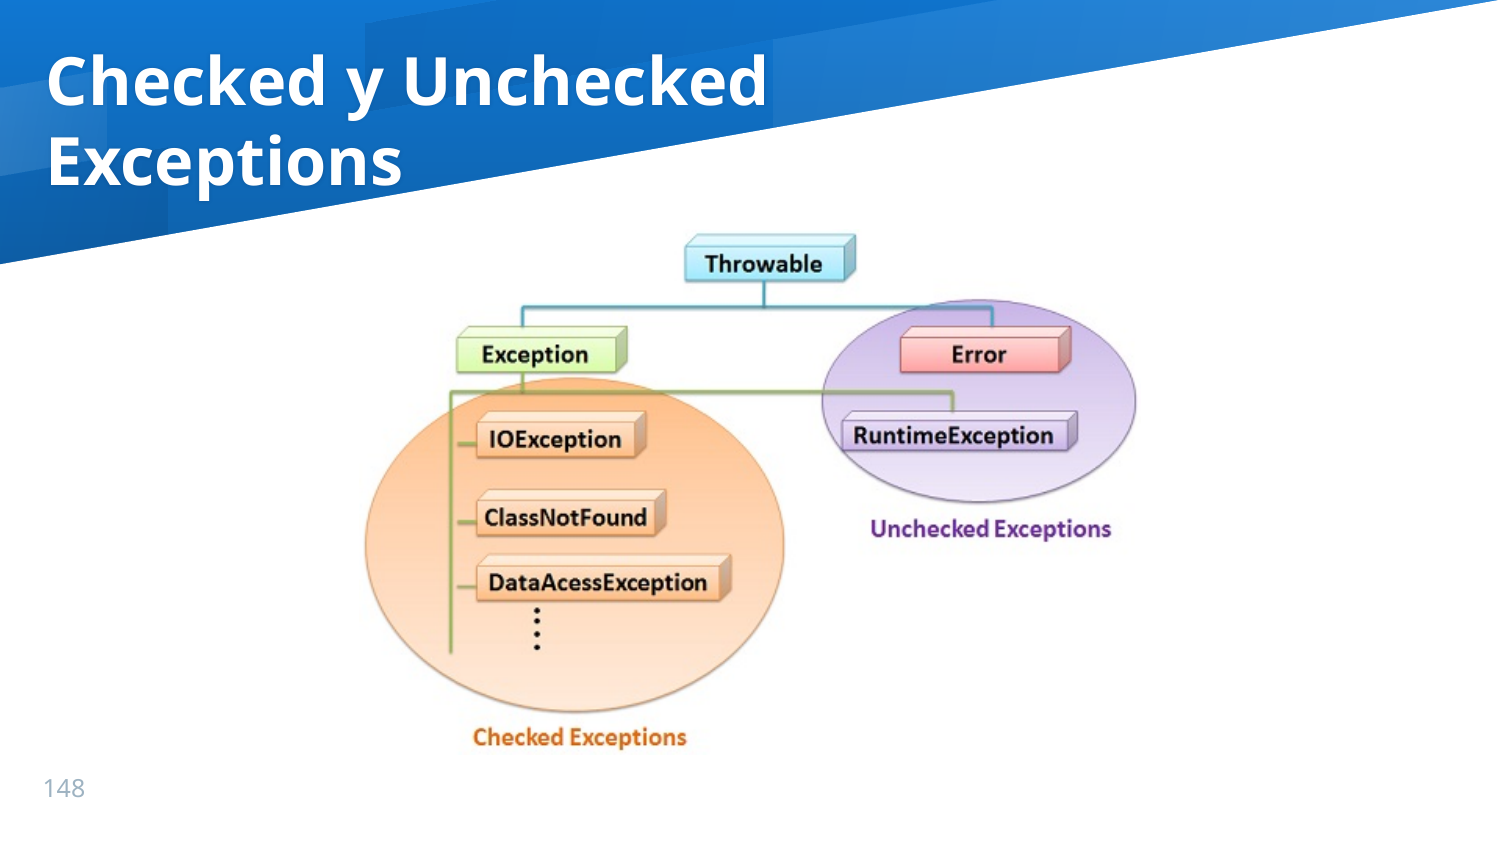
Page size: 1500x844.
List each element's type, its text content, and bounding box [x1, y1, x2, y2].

slide_number 148 [42, 766, 122, 807]
title Checked y Unchecked Exceptions [45, 37, 1104, 200]
picture [359, 229, 1141, 755]
